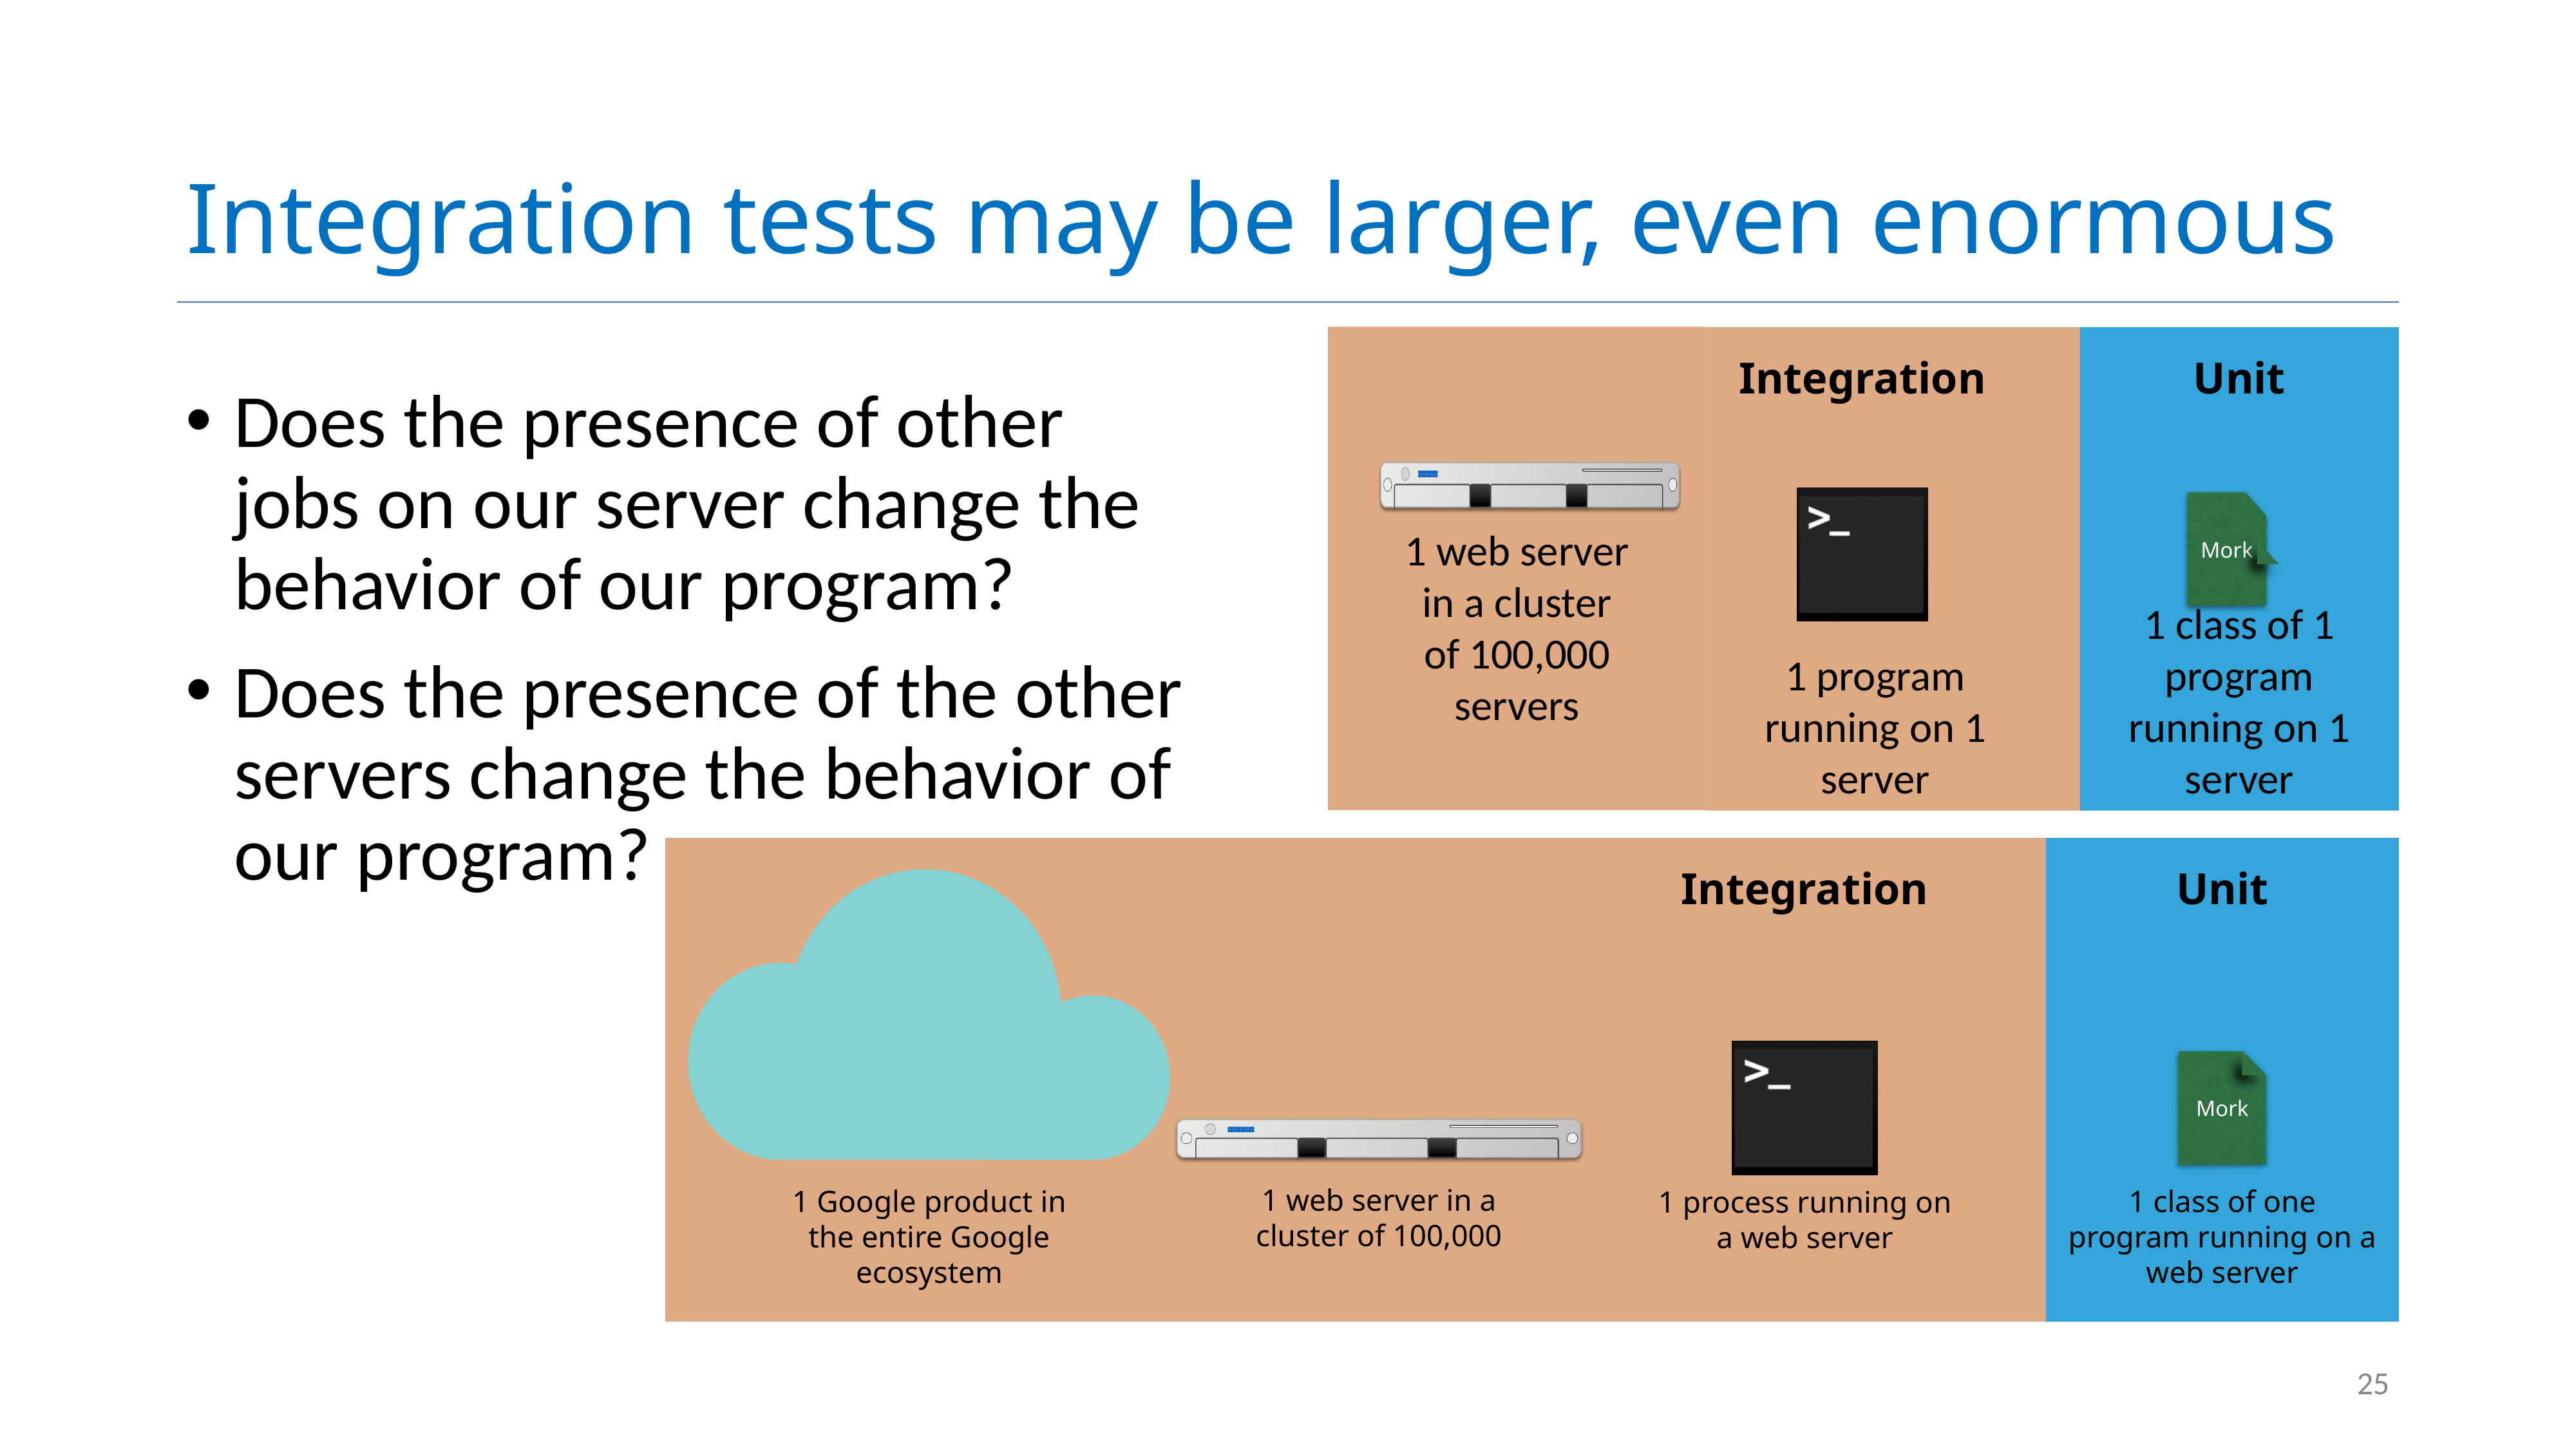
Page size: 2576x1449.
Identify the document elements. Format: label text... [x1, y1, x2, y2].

text_box Integration [1677, 857, 1933, 917]
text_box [1645, 1041, 1964, 1220]
title Integration tests may be larger, even enormous [176, 3, 2400, 285]
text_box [688, 869, 1171, 1236]
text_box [1327, 327, 2400, 811]
slide_number 25 [2344, 1355, 2400, 1408]
list Does the presence of other jobs on our server change the behavior of our program? Does the presence of the other servers change the behavior of our program? [175, 372, 1209, 955]
text_box [2045, 838, 2399, 1322]
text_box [2178, 1051, 2266, 1166]
text_box 1 class of one program running on a web server [2063, 1179, 2382, 1293]
text_box [665, 838, 2045, 1322]
text_box Unit [2172, 857, 2273, 917]
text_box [1173, 1117, 1585, 1218]
